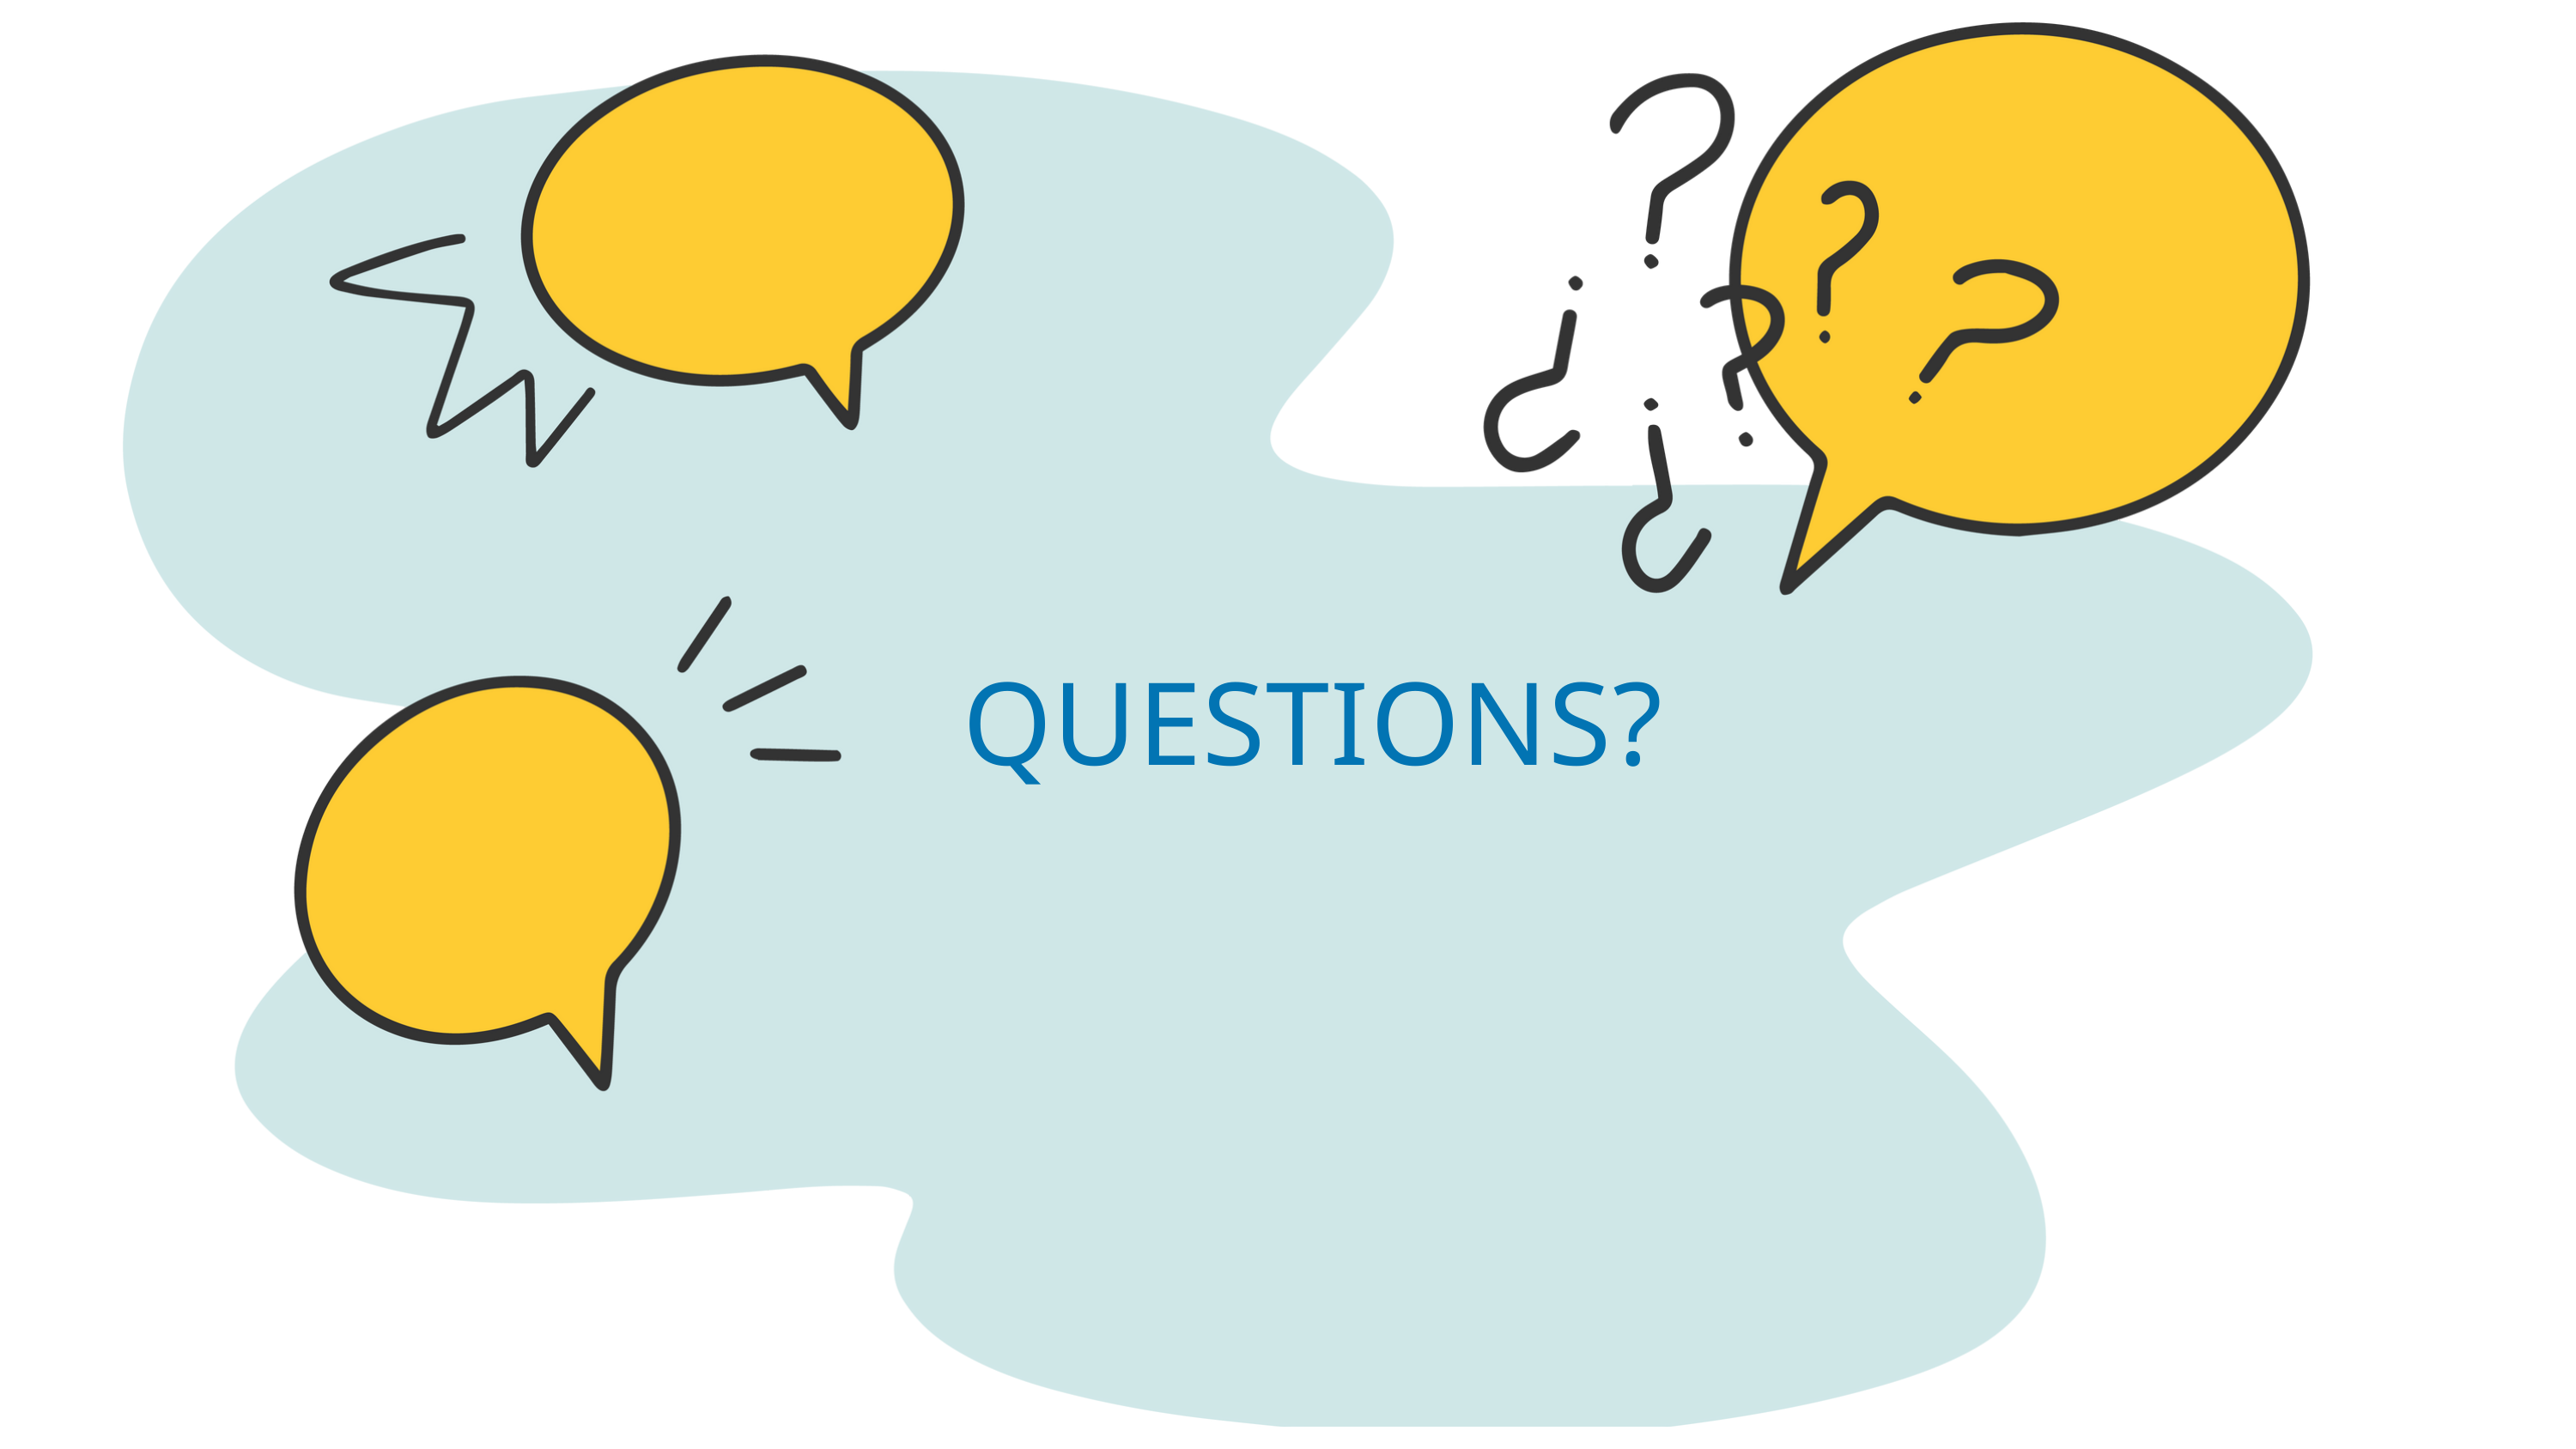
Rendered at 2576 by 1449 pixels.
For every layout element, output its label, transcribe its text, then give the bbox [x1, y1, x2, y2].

text_box [103, 21, 2326, 1427]
text_box QUESTIONS? [963, 673, 1779, 788]
